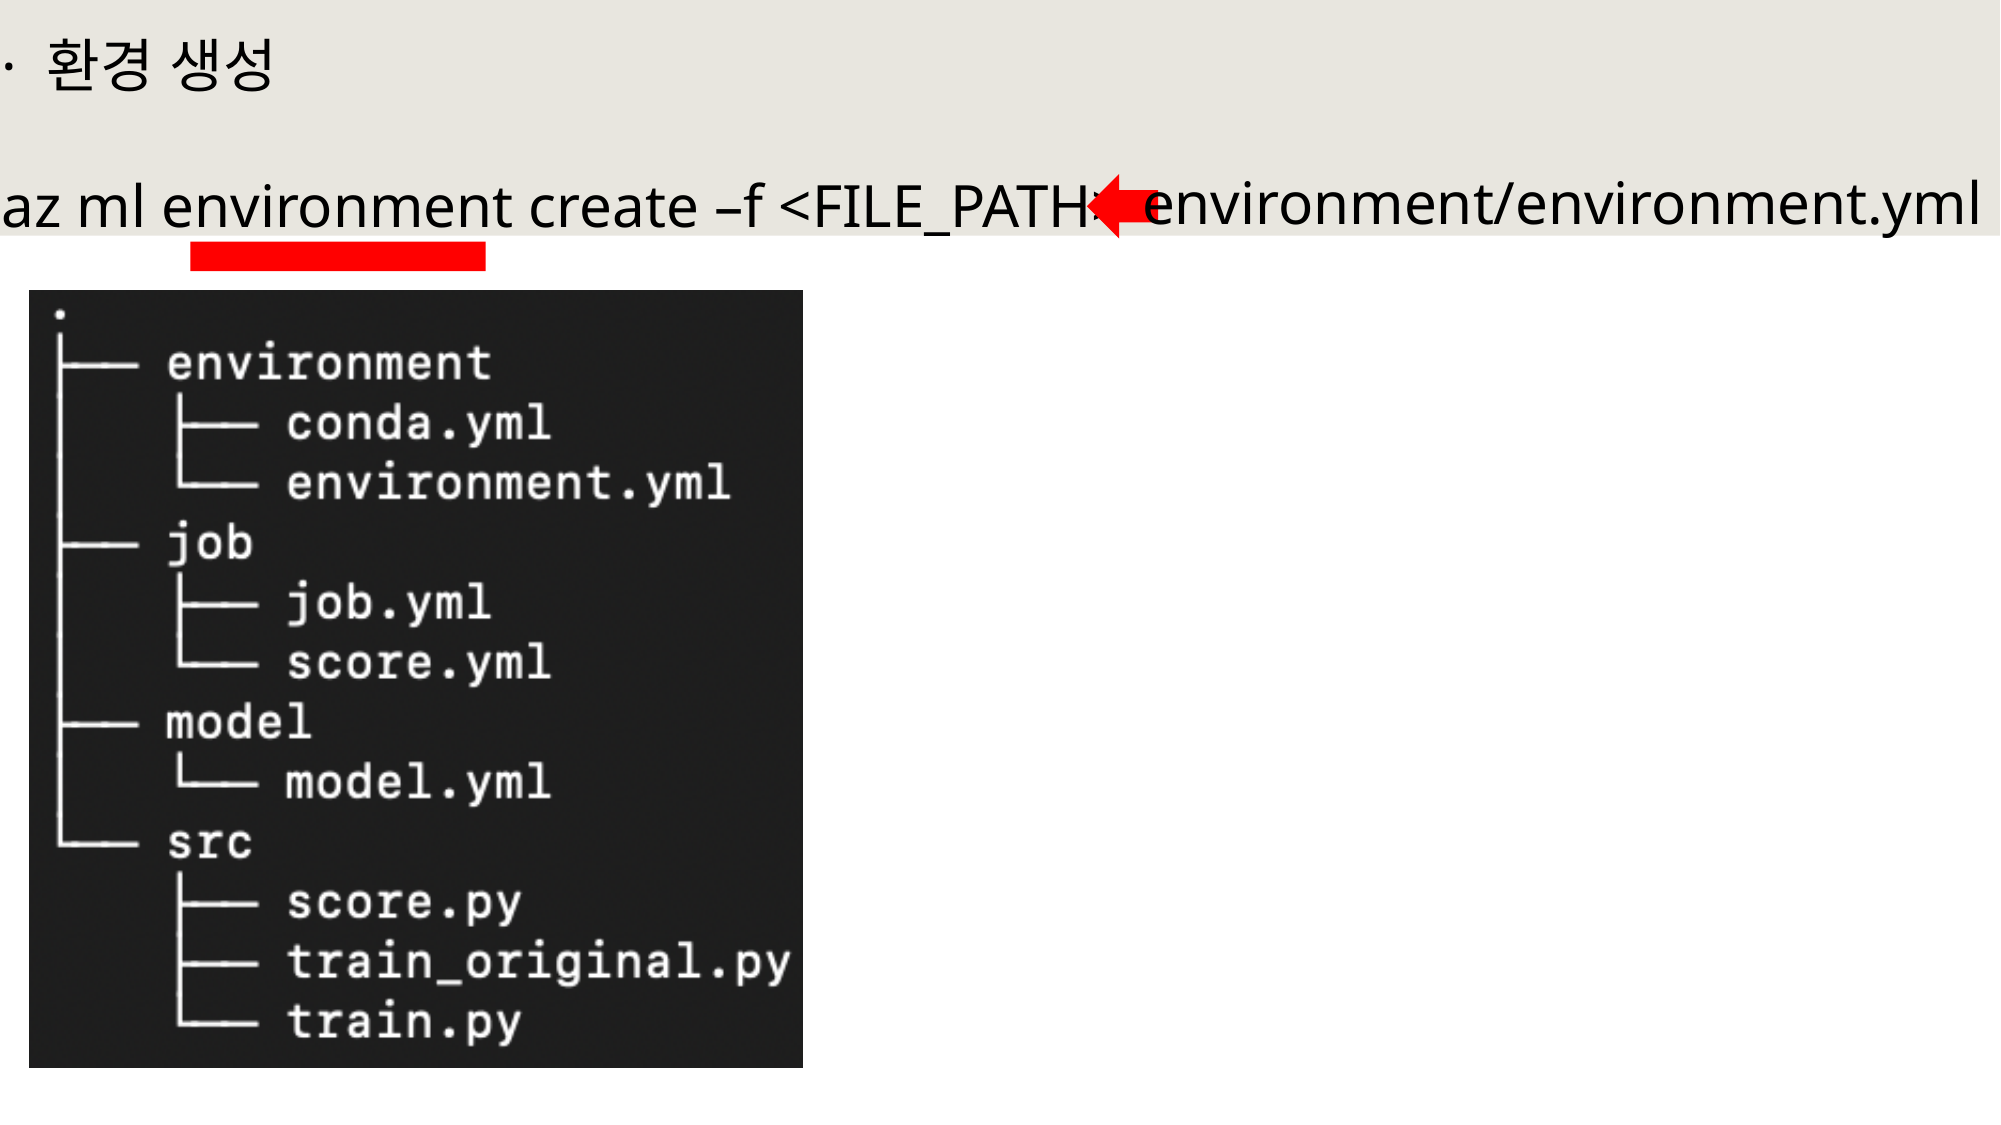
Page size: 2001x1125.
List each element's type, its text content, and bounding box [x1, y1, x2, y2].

text_box environment/environment.yml [1142, 166, 1998, 237]
text_box [1086, 173, 1142, 240]
picture [28, 289, 803, 1069]
text_box [190, 241, 486, 272]
text_box · 환경 생성 az ml environment create –f <FILE_PATH> [1, 29, 1126, 240]
